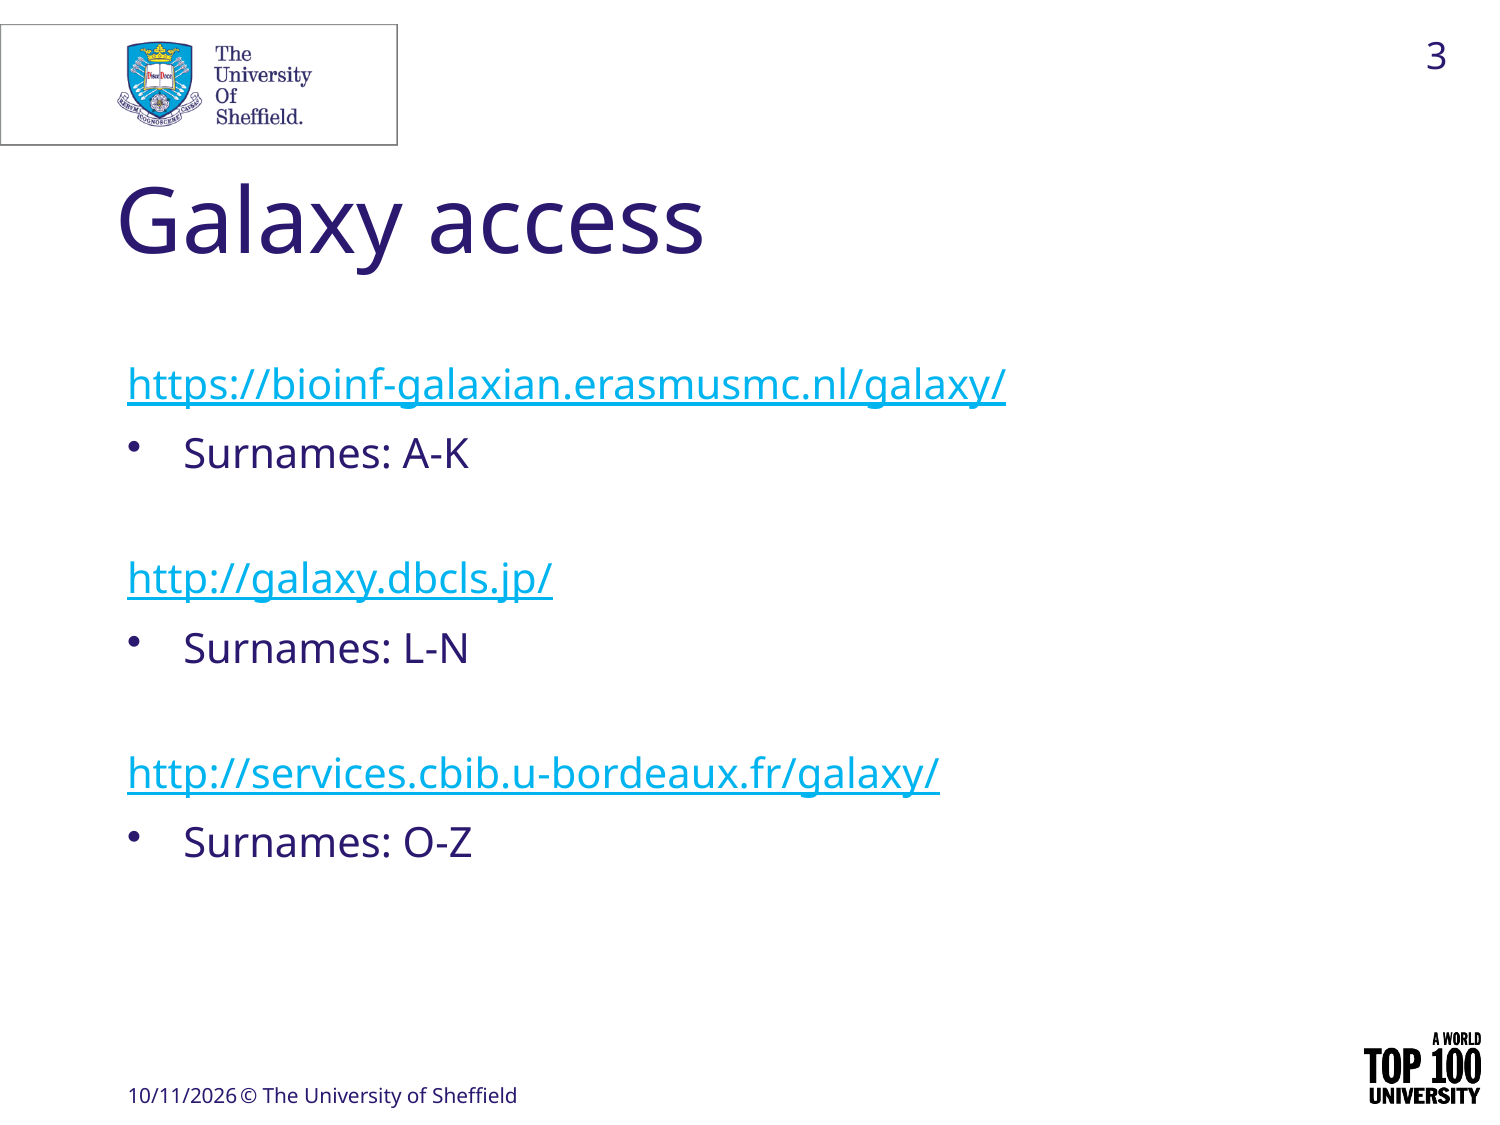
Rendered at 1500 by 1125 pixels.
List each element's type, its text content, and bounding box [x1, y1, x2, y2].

picture [1364, 1032, 1481, 1104]
list https://bioinf-galaxian.erasmusmc.nl/galaxy/ Surnames: A-K http://galaxy.dbcls.jp/ Surnames: L-N http://services.cbib.u-bordeaux.fr/galaxy/ Surnames: O-Z [112, 349, 1463, 963]
title Galaxy access [100, 172, 1451, 298]
slide_number 3 [1149, 24, 1463, 101]
picture [0, 24, 398, 146]
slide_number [112, 1074, 224, 1125]
footer © The University of Sheffield [224, 1074, 1076, 1125]
